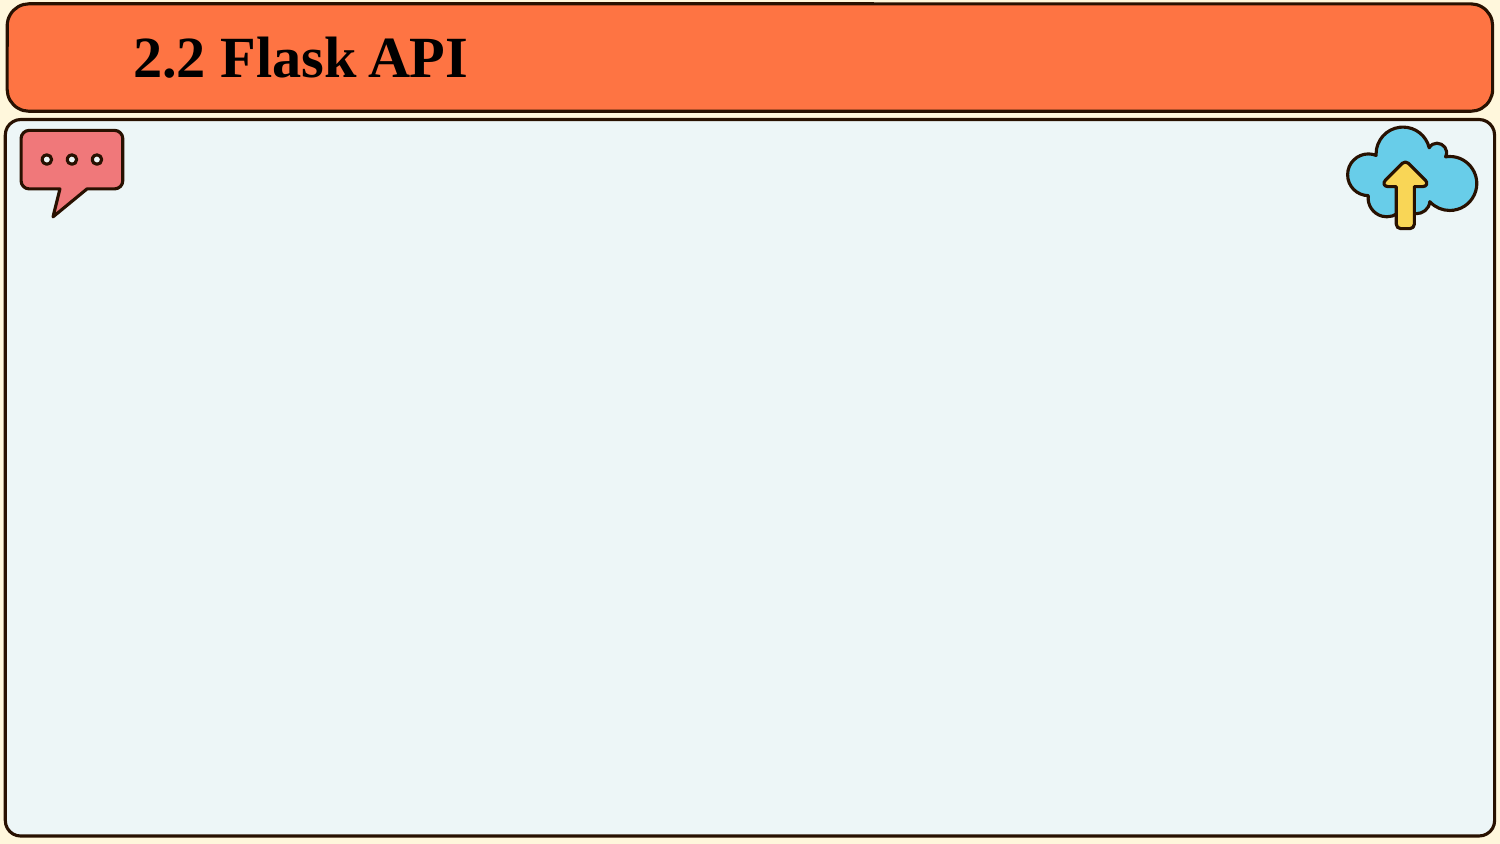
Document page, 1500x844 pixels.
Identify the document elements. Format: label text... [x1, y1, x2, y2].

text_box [1347, 126, 1483, 229]
title 2.2 Flask API [118, 3, 1382, 101]
text_box [7, 3, 1493, 112]
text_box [20, 130, 123, 218]
